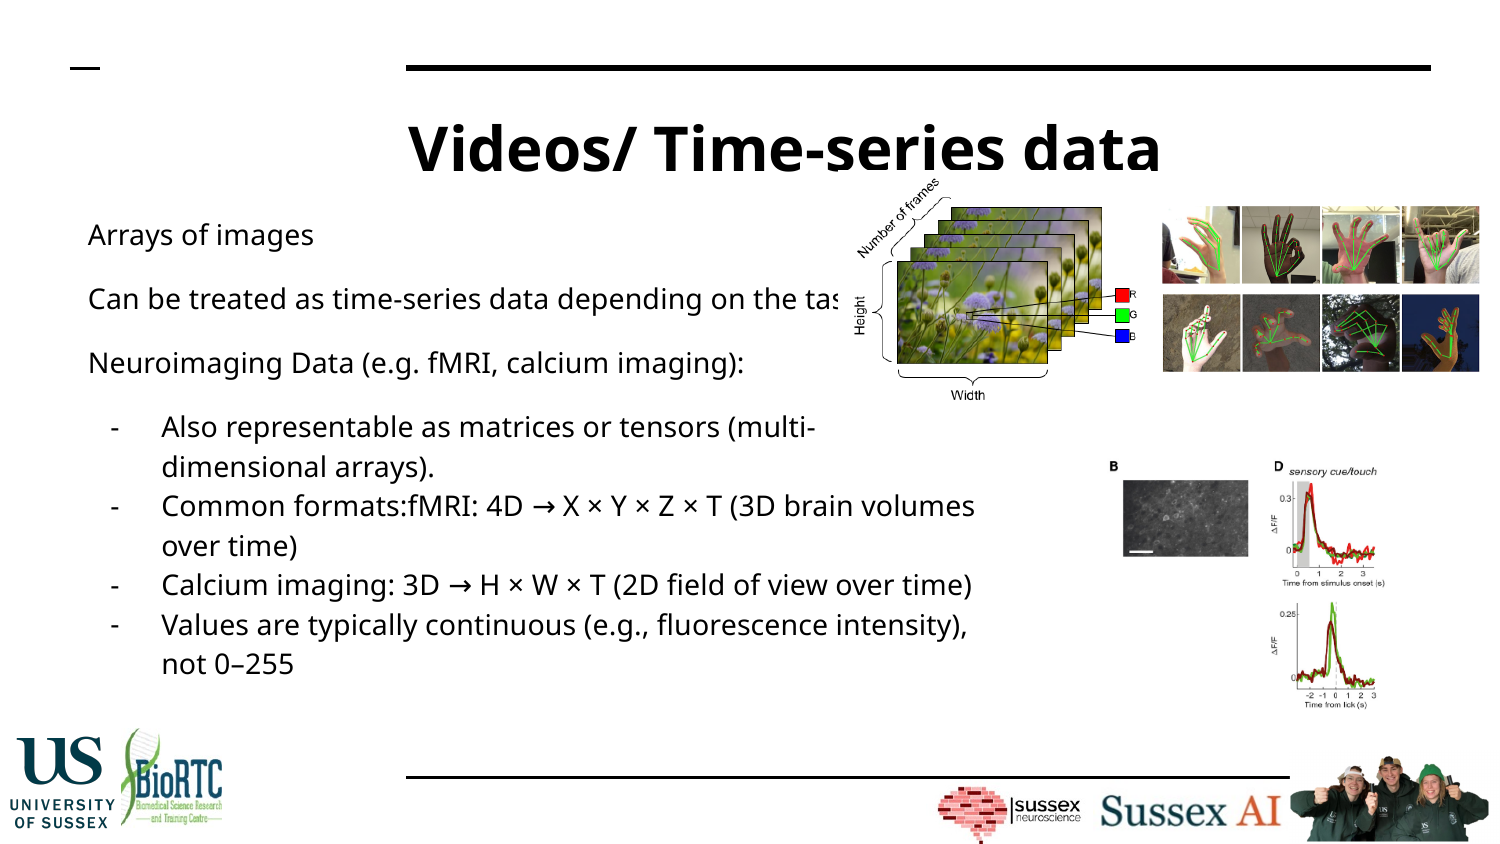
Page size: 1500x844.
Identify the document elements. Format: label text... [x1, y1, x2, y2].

title Videos/ Time-series data [393, 94, 1431, 199]
picture [0, 721, 222, 844]
picture [926, 779, 1089, 844]
list Arrays of images Can be treated as time-series data depending on the task Neuroimaging Data (e.g. fMRI, calcium imaging): Also representable as matrices or tensors (multi-dimensional arrays). Common formats:fMRI: 4D → X × Y × Z × T (3D brain volumes over time) Calcium imaging: 3D → H × W × T (2D field of view over time) Values are typically continuous (e.g., fluorescence intensity), not 0–255 [72, 197, 995, 702]
picture [1160, 204, 1482, 374]
picture [1093, 442, 1387, 715]
picture [838, 170, 1146, 409]
picture [1093, 749, 1500, 844]
